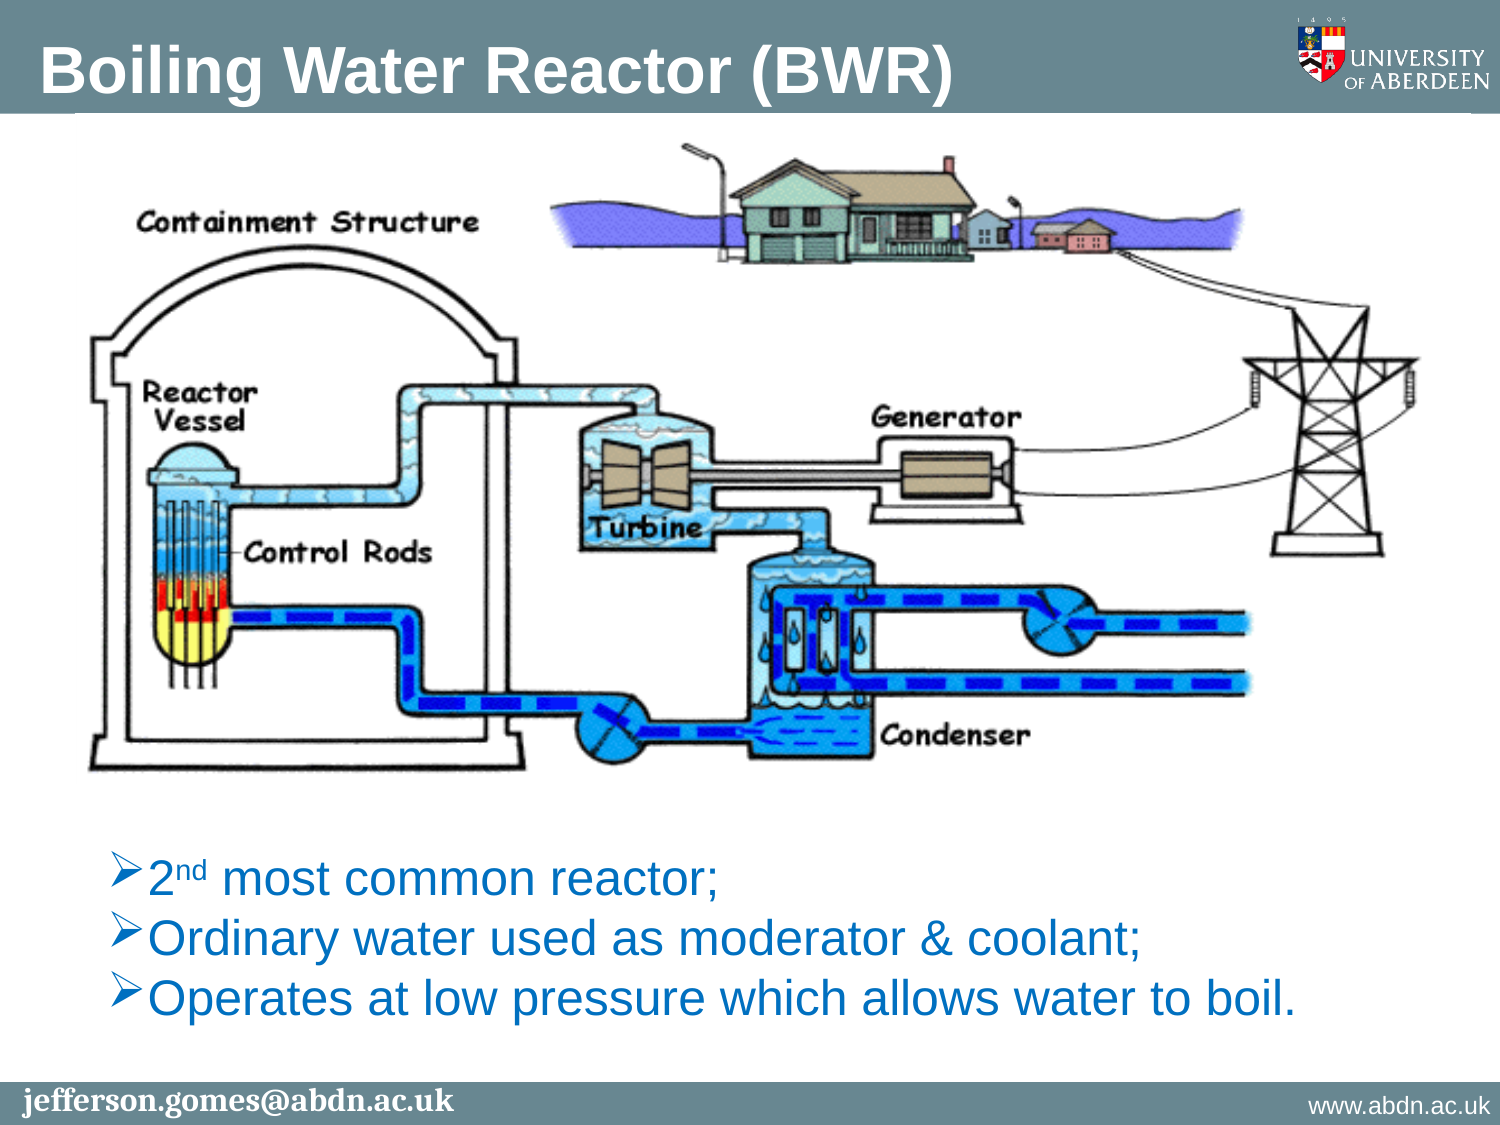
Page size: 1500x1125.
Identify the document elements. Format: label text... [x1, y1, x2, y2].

picture [74, 113, 1471, 785]
text_box jefferson.gomes@abdn.ac.uk [0, 1074, 479, 1125]
picture [1287, 7, 1495, 103]
text_box Boiling Water Reactor (BWR) [24, 19, 971, 114]
text_box 2nd most common reactor; Ordinary water used as moderator & coolant; Operates at low pressure which allows water to boil. [93, 838, 1453, 1033]
